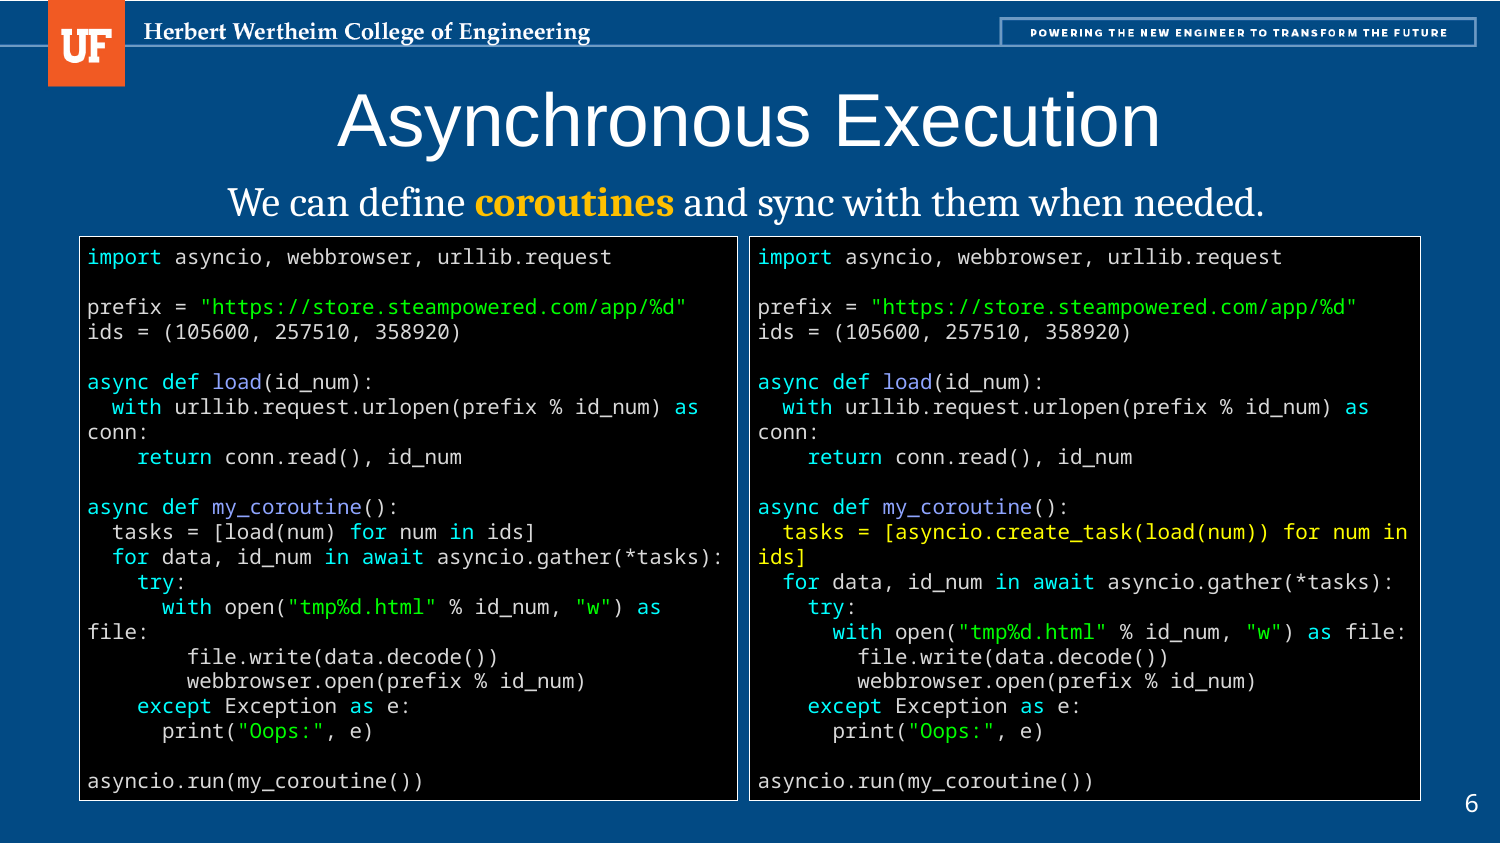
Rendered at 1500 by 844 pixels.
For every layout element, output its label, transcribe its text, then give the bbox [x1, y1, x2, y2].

slide_number 6 [1156, 782, 1494, 828]
title Asynchronous Execution [47, 64, 1453, 166]
text_box import asyncio, webbrowser, urllib.request prefix = "https://store.steampowered.com/app/%d" ids = (105600, 257510, 358920) async def load(id_num): with urllib.request.urlopen(prefix % id_num) as conn: return conn.read(), id_num async def my_coroutine(): tasks = [asyncio.create_task(load(num)) for num in ids] for data, id_num in await asyncio.gather(*tasks): try: with open("tmp%d.html" % id_num, "w") as file: file.write(data.decode()) webbrowser.open(prefix % id_num) except Exception as e: print("Oops:", e) asyncio.run(my_coroutine()) [749, 236, 1421, 801]
picture [0, 0, 1500, 843]
text_box import asyncio, webbrowser, urllib.request prefix = "https://store.steampowered.com/app/%d" ids = (105600, 257510, 358920) async def load(id_num): with urllib.request.urlopen(prefix % id_num) as conn: return conn.read(), id_num async def my_coroutine(): tasks = [load(num) for num in ids] for data, id_num in await asyncio.gather(*tasks): try: with open("tmp%d.html" % id_num, "w") as file: file.write(data.decode()) webbrowser.open(prefix % id_num) except Exception as e: print("Oops:", e) asyncio.run(my_coroutine()) [79, 236, 738, 801]
list We can define coroutines and sync with them when needed. [67, 167, 1433, 237]
